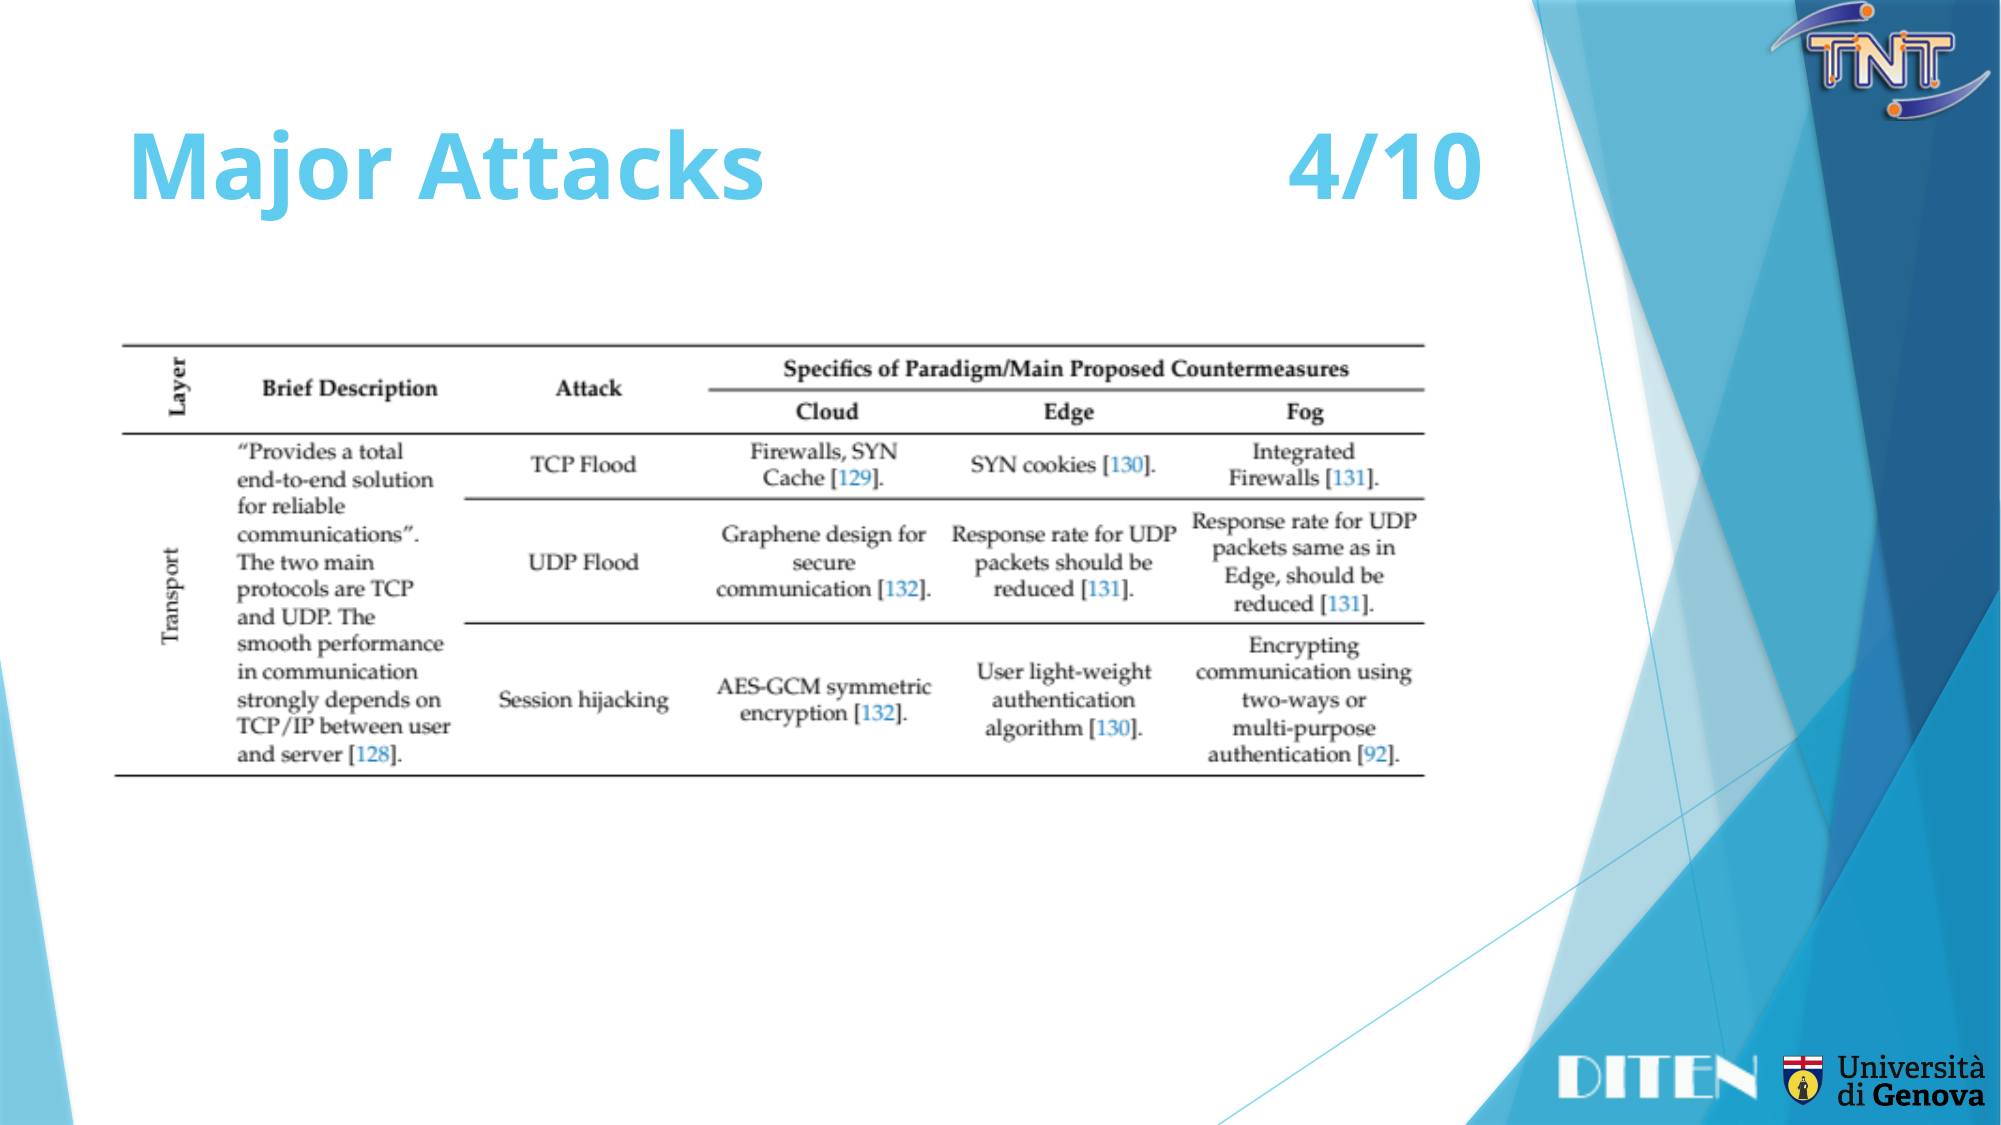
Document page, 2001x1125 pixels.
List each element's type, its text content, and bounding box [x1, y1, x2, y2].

picture [1557, 1050, 1985, 1110]
picture [110, 328, 1442, 433]
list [110, 433, 1442, 791]
title Major Attacks 4/10 [111, 99, 1522, 220]
picture [1759, 0, 1994, 121]
